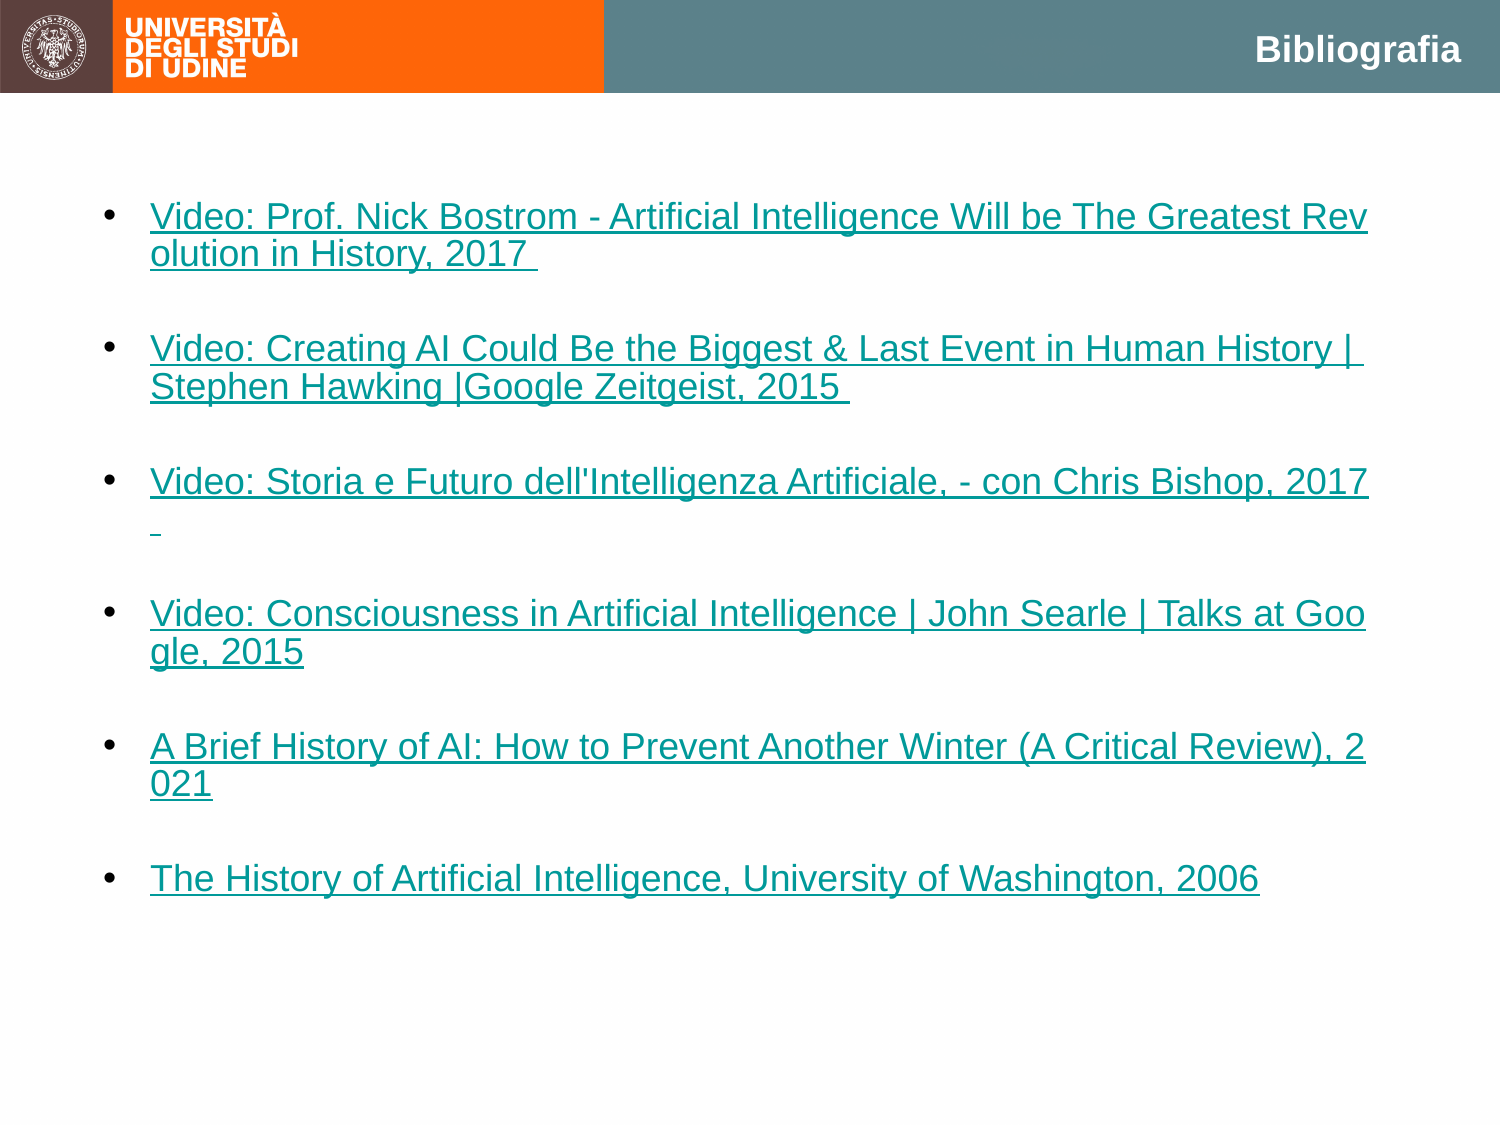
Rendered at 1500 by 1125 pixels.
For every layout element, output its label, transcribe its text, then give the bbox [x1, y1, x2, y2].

text_box Bibliografia [501, 17, 1477, 78]
picture [0, 0, 1500, 1125]
text_box Video: Prof. Nick Bostrom - Artificial Intelligence Will be The Greatest Revolution in History, 2017 Video: Creating AI Could Be the Biggest & Last Event in Human History | Stephen Hawking |Google Zeitgeist, 2015 Video: Storia e Futuro dell'Intelligenza Artificiale, - con Chris Bishop, 2017 Video: Consciousness in Artificial Intelligence | John Searle | Talks at Google, 2015 A Brief History of AI: How to Prevent Another Winter (A Critical Review), 2021 The History of Artificial Intelligence, University of Washington, 2006 [88, 184, 1388, 720]
